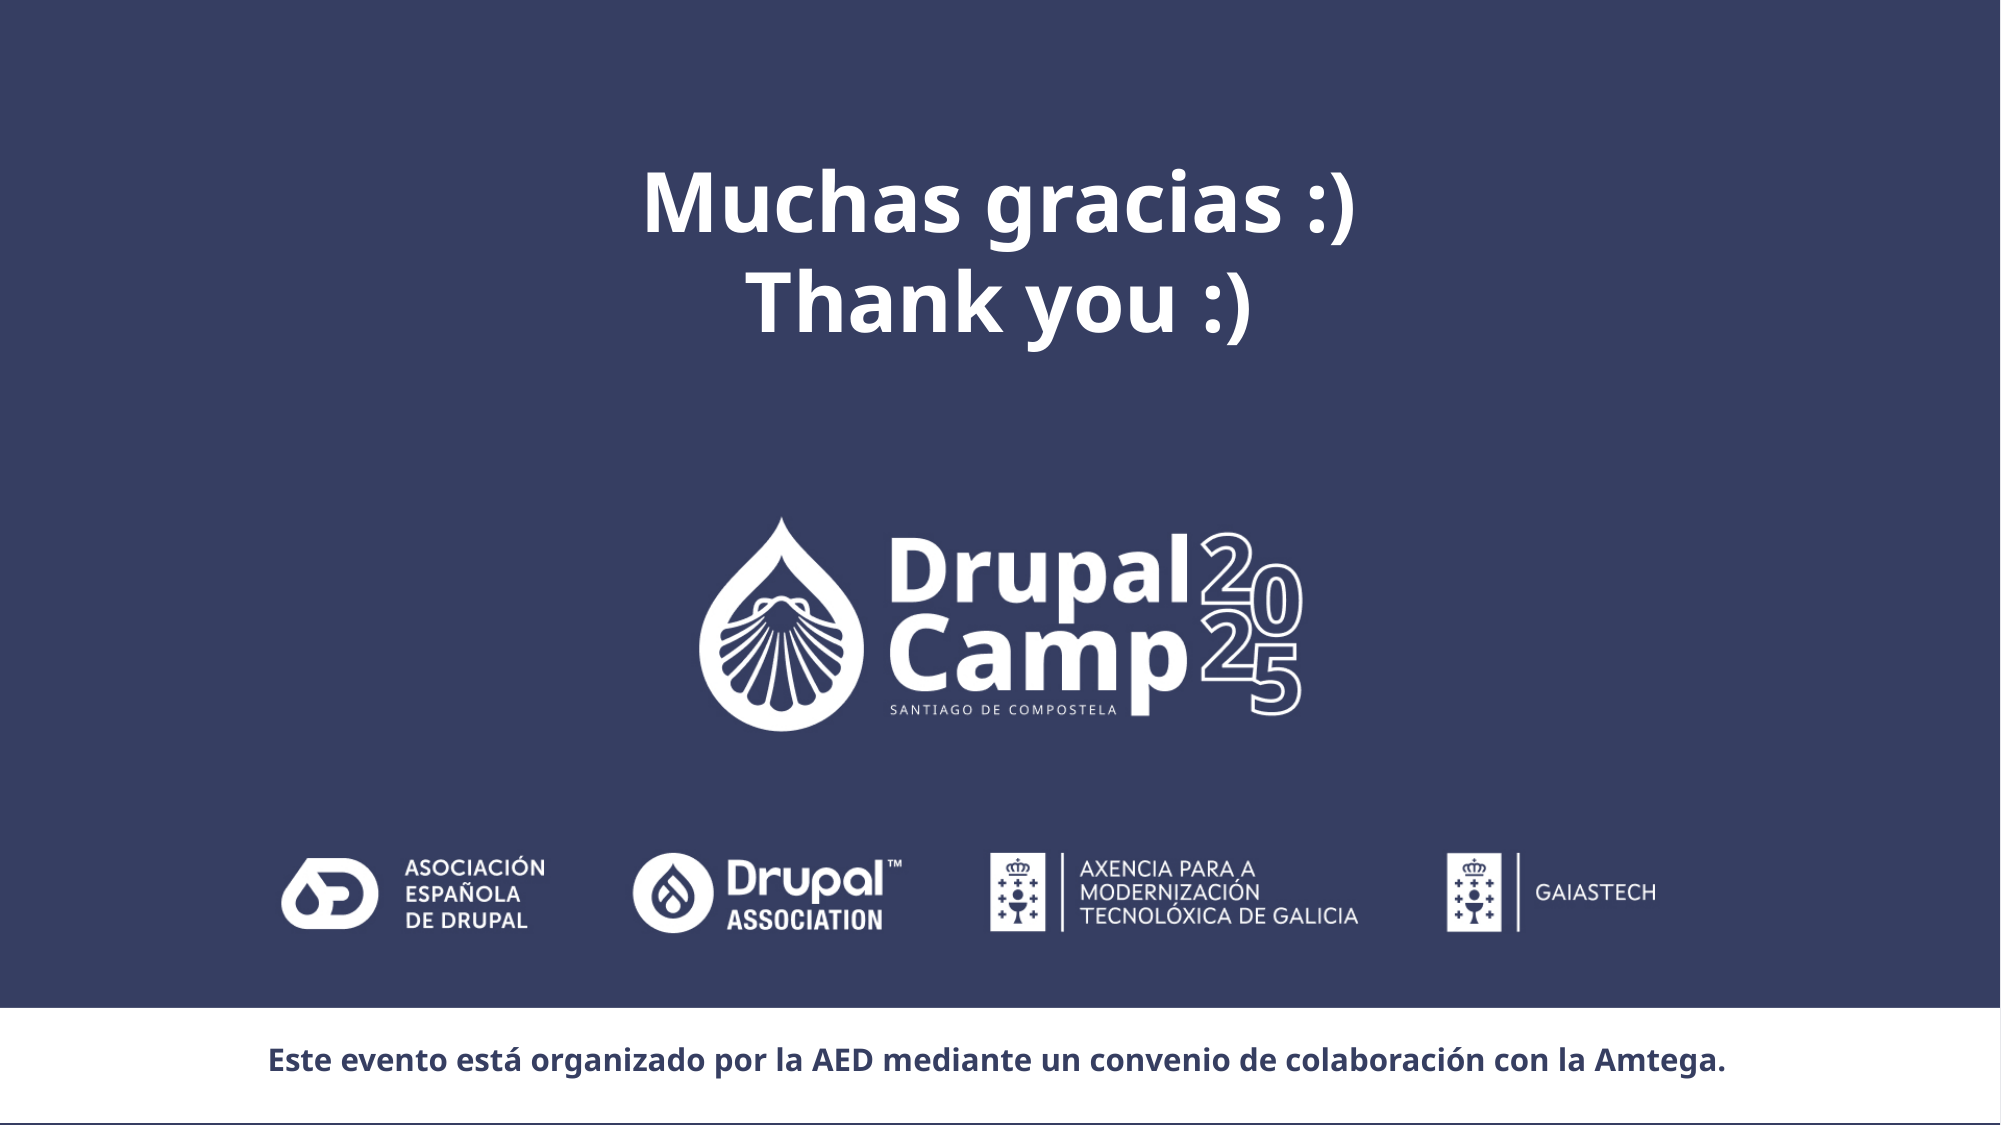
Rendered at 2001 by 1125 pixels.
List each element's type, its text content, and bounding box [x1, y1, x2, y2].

picture [0, 0, 2001, 1125]
text_box Muchas gracias :) Thank you :) [49, 141, 1949, 357]
text_box [0, 1007, 2000, 1123]
text_box Este evento está organizado por la AED mediante un convenio de colaboración con la Amtega. [184, 1033, 1812, 1086]
